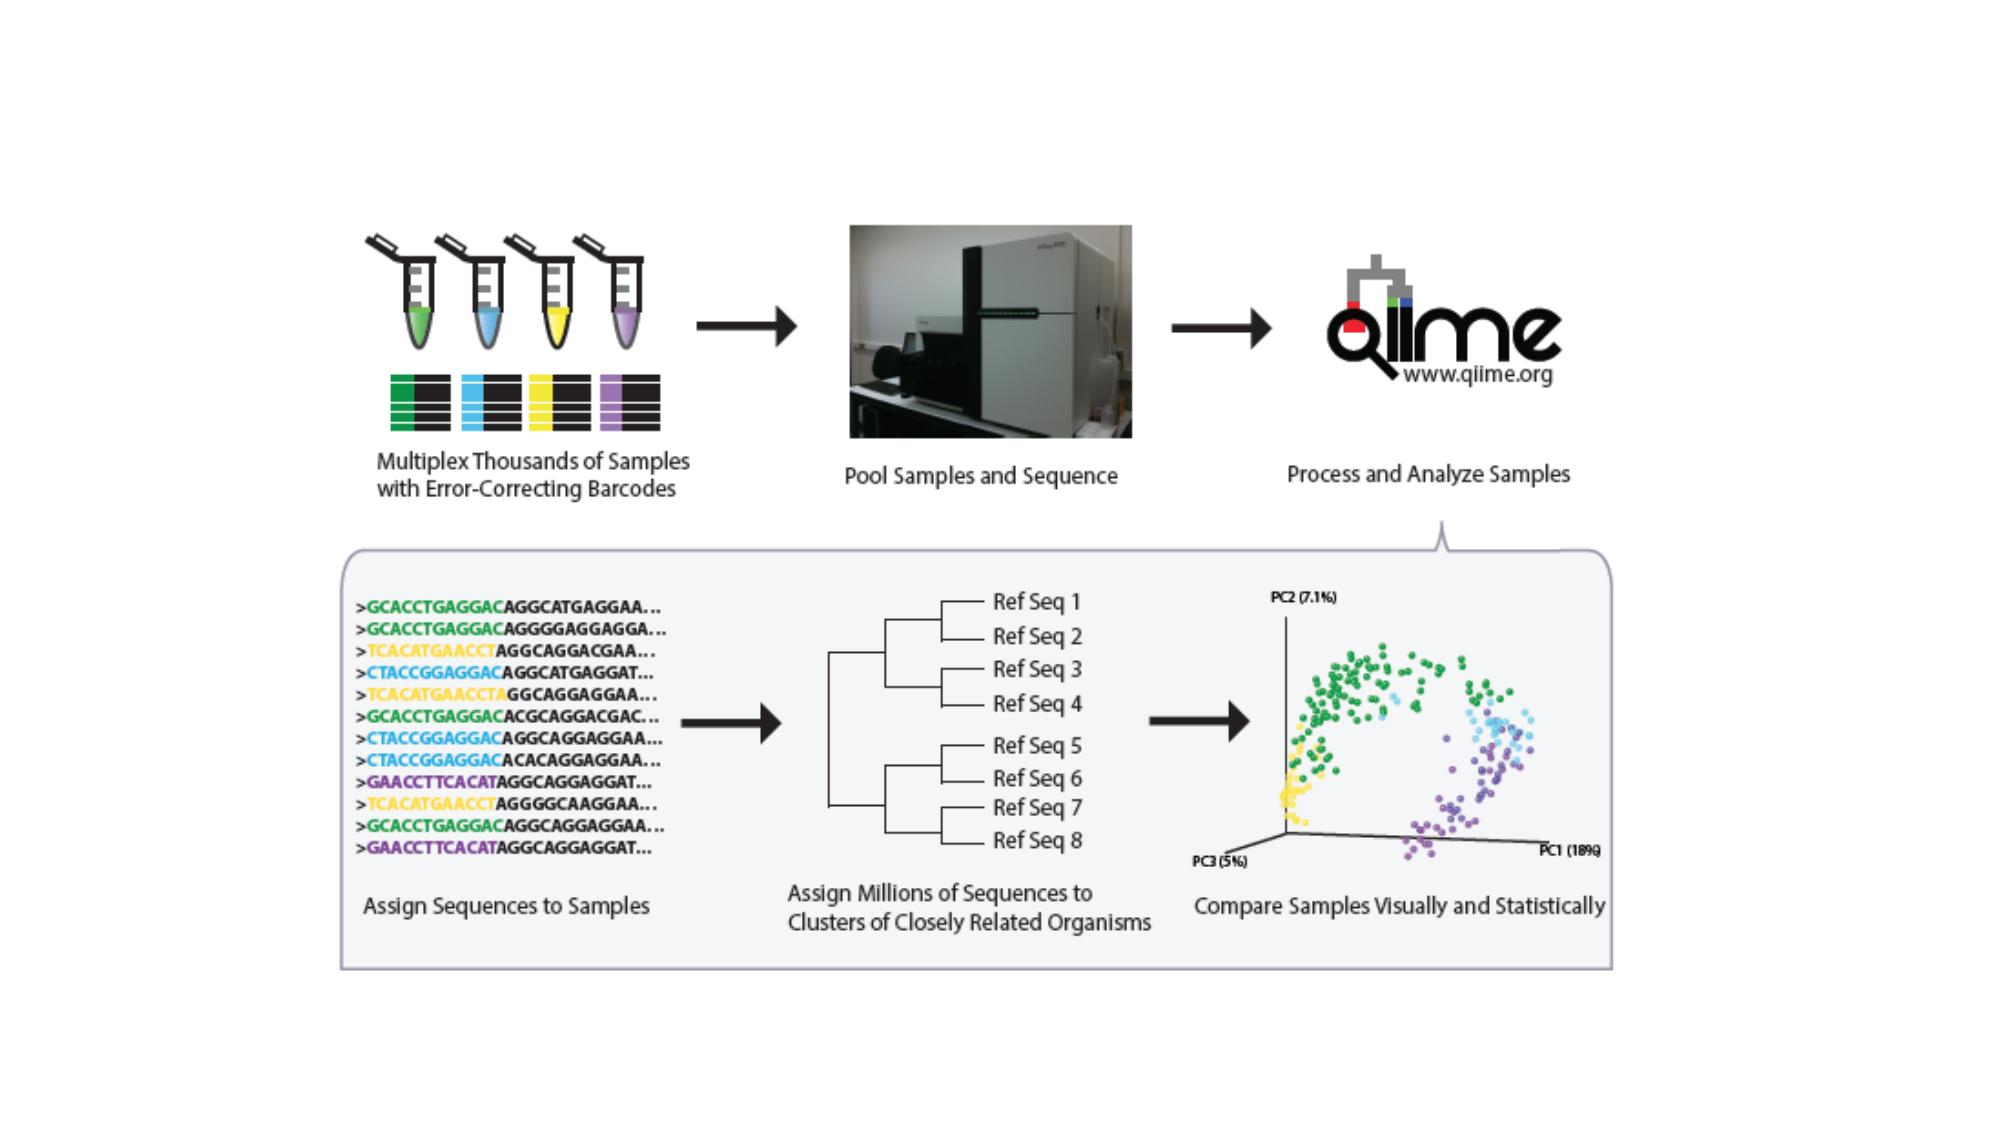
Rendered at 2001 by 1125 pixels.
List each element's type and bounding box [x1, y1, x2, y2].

picture [320, 169, 1639, 1000]
